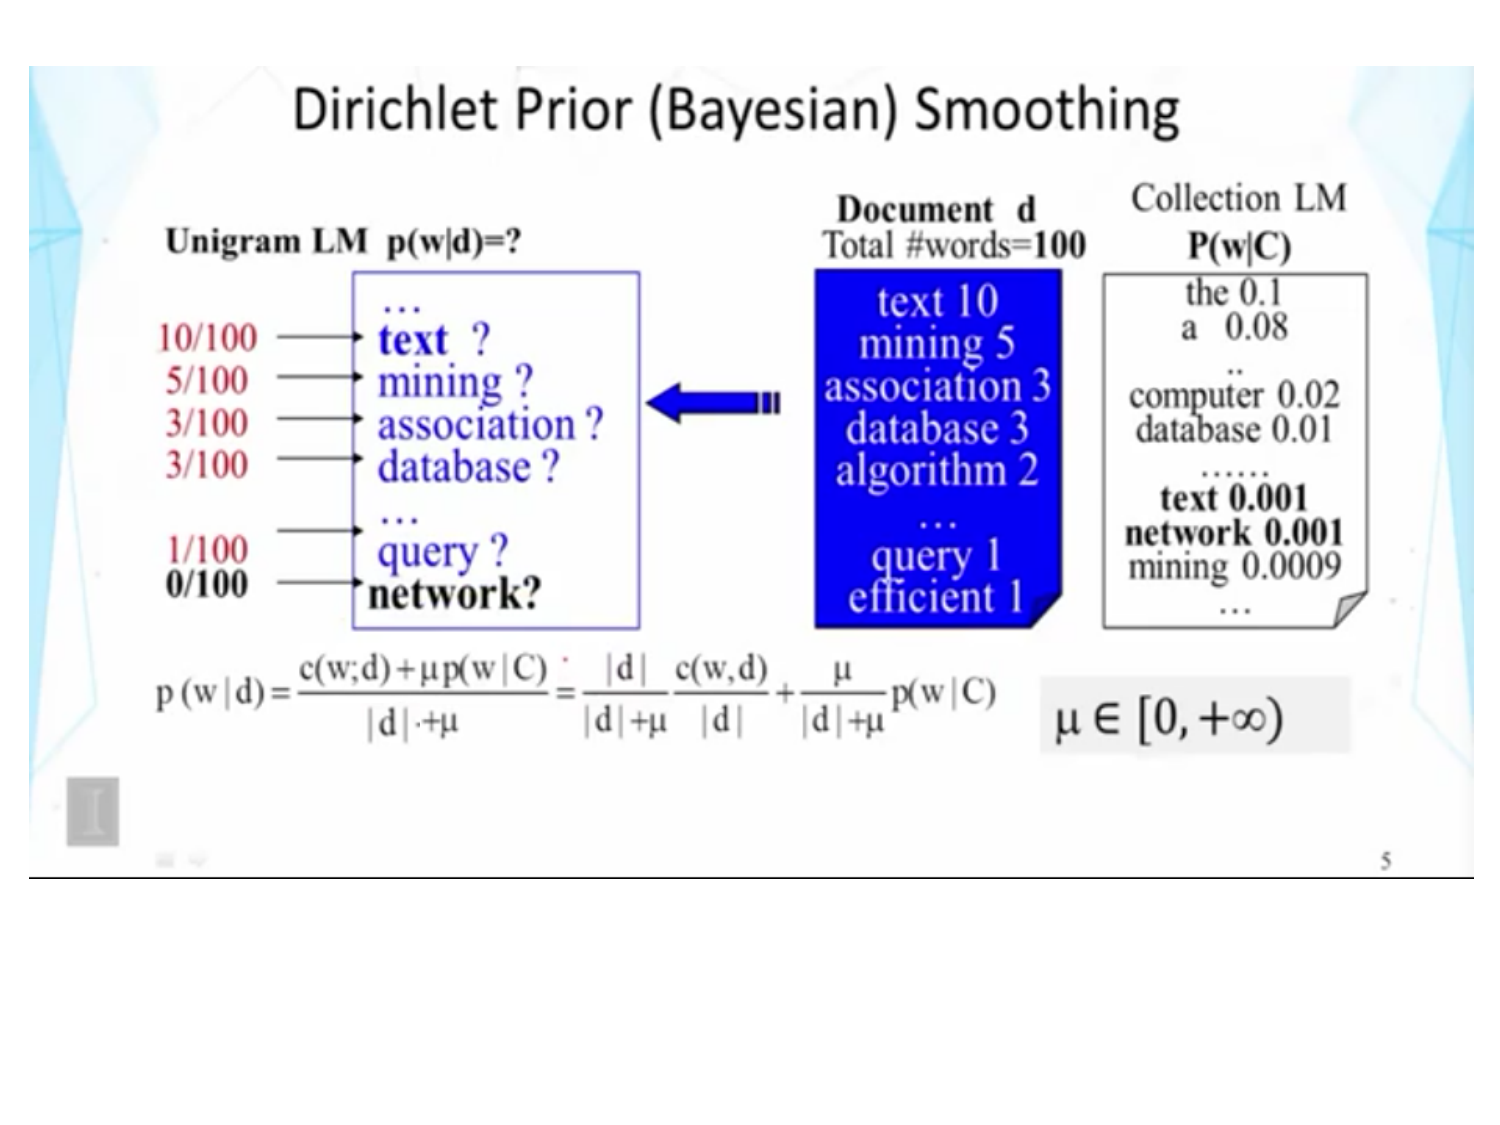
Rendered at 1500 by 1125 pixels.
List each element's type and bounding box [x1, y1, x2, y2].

text_box [29, 66, 1474, 880]
